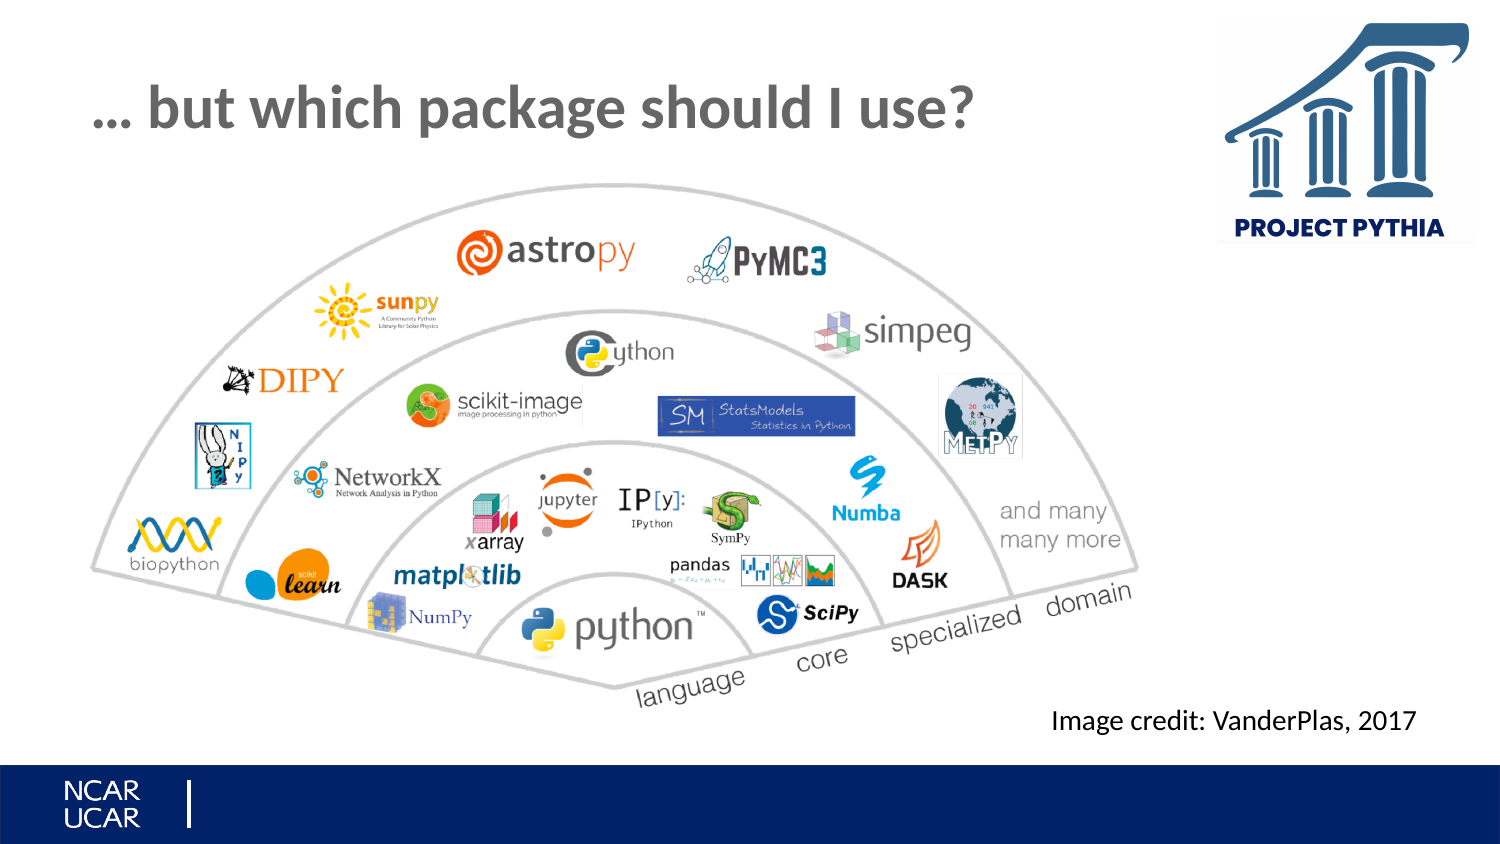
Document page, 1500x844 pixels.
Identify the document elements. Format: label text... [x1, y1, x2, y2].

picture [1216, 20, 1474, 244]
picture [65, 780, 141, 828]
title … but which package should I use? [75, 33, 1211, 175]
picture [74, 174, 1172, 732]
text_box Image credit: VanderPlas, 2017 [1036, 686, 1500, 787]
